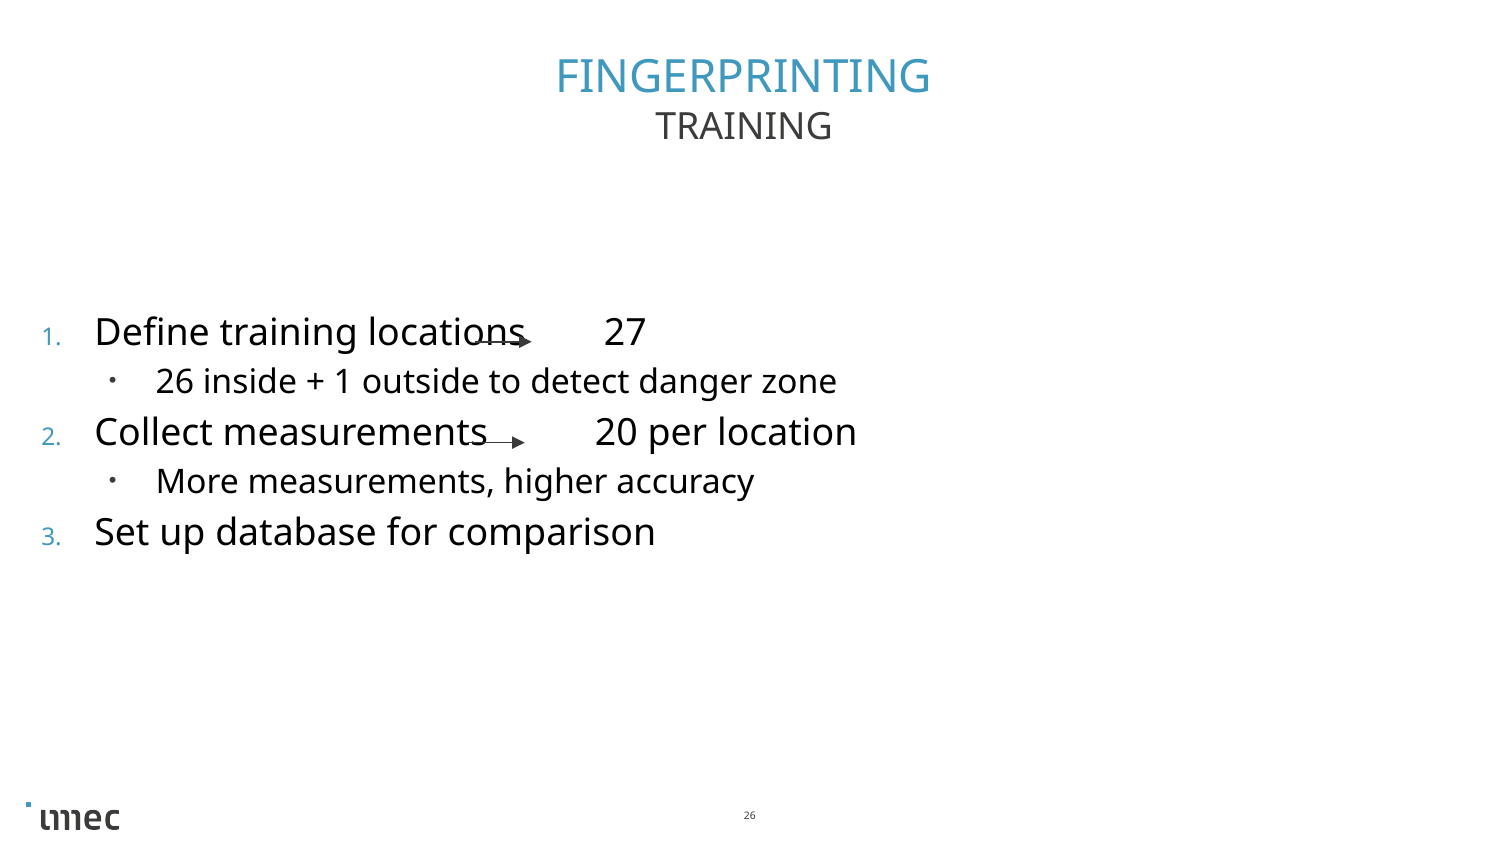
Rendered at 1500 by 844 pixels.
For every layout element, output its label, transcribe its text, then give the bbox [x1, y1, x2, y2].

title Fingerprinting [26, 38, 1463, 94]
slide_number 26 [679, 802, 821, 831]
list training [26, 94, 1463, 156]
picture [26, 802, 119, 830]
list Define training locations 27 26 inside + 1 outside to detect danger zone Collect measurements 20 per location More measurements, higher accuracy Set up database for comparison [26, 175, 1463, 756]
